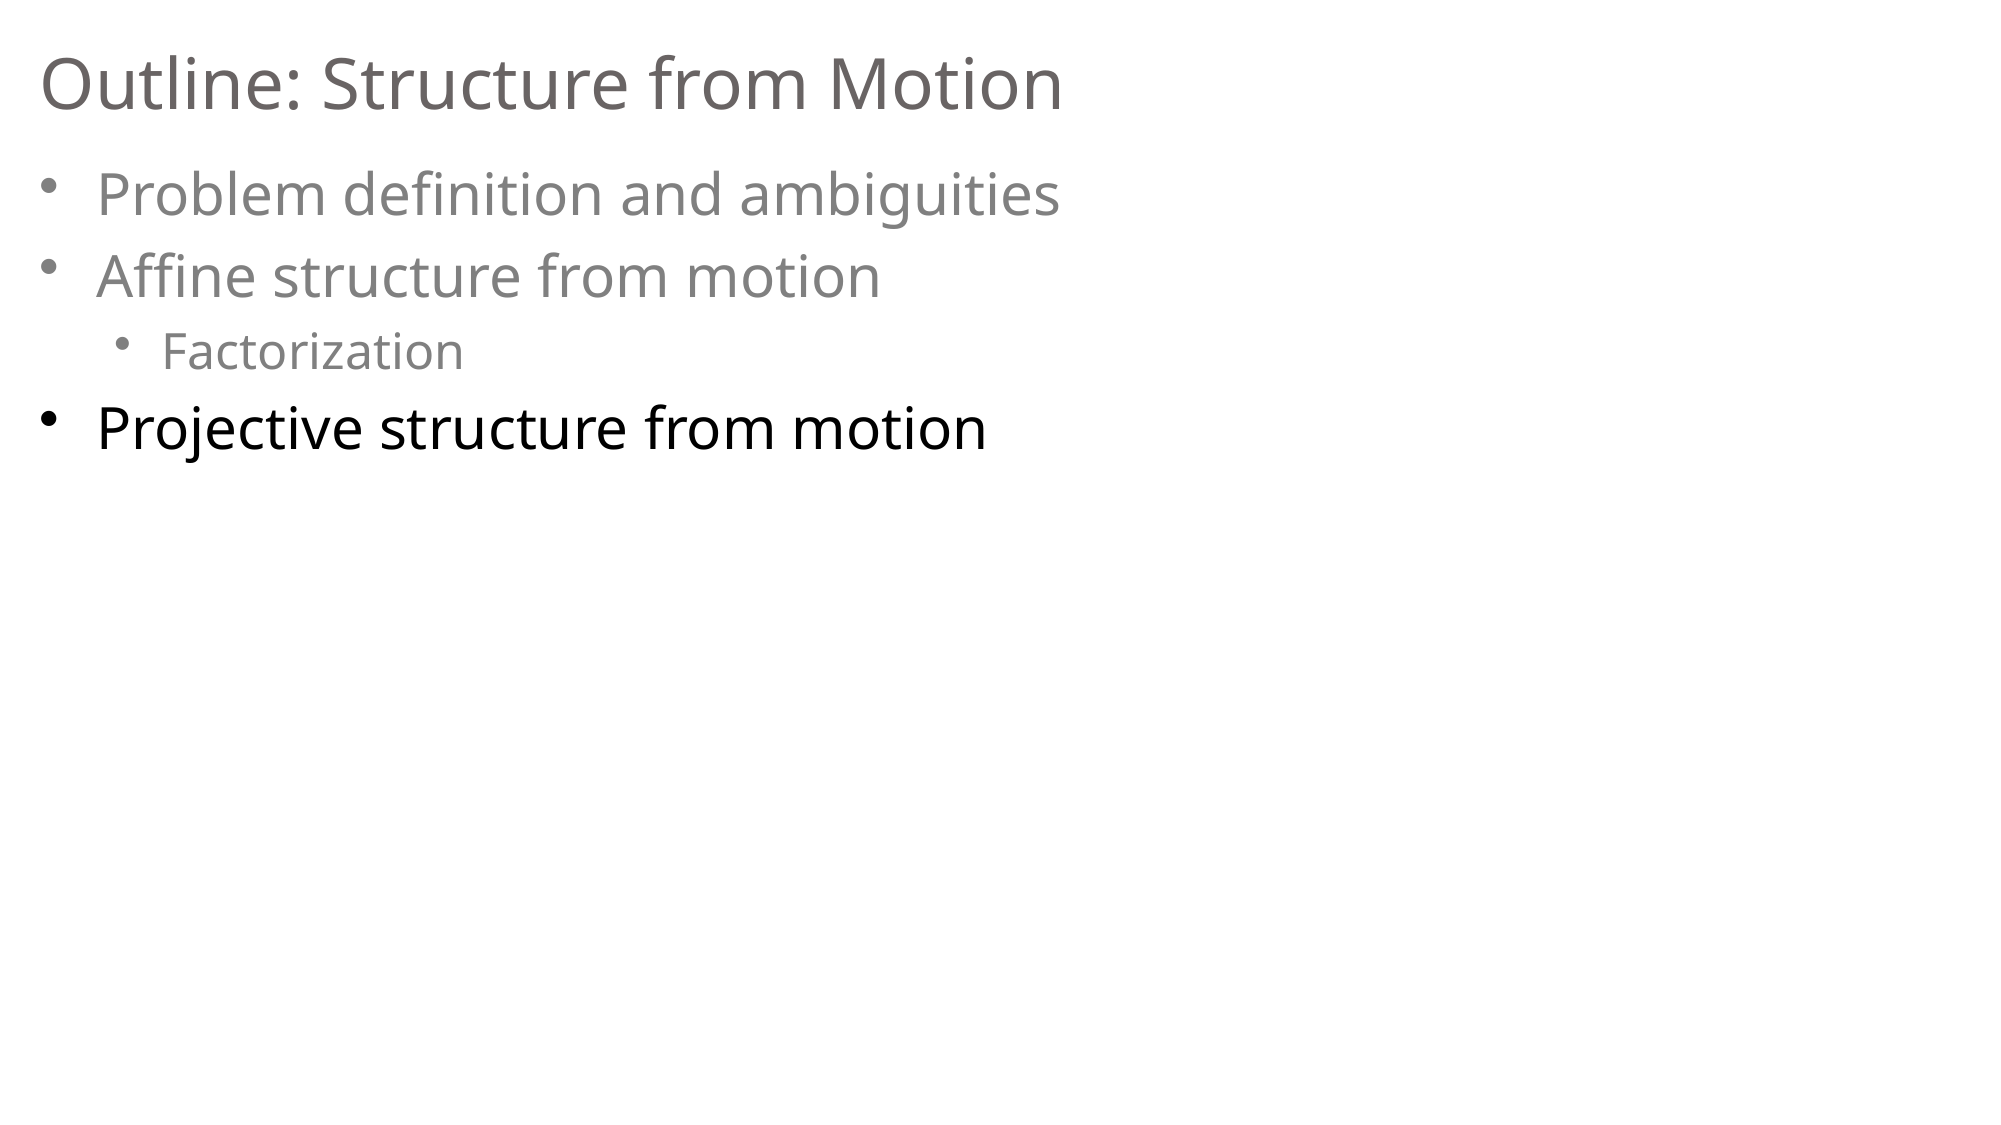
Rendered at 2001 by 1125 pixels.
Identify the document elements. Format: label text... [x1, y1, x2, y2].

list Problem definition and ambiguities Affine structure from motion Factorization Projective structure from motion [24, 149, 1976, 1013]
title Outline: Structure from Motion [24, 12, 1976, 149]
